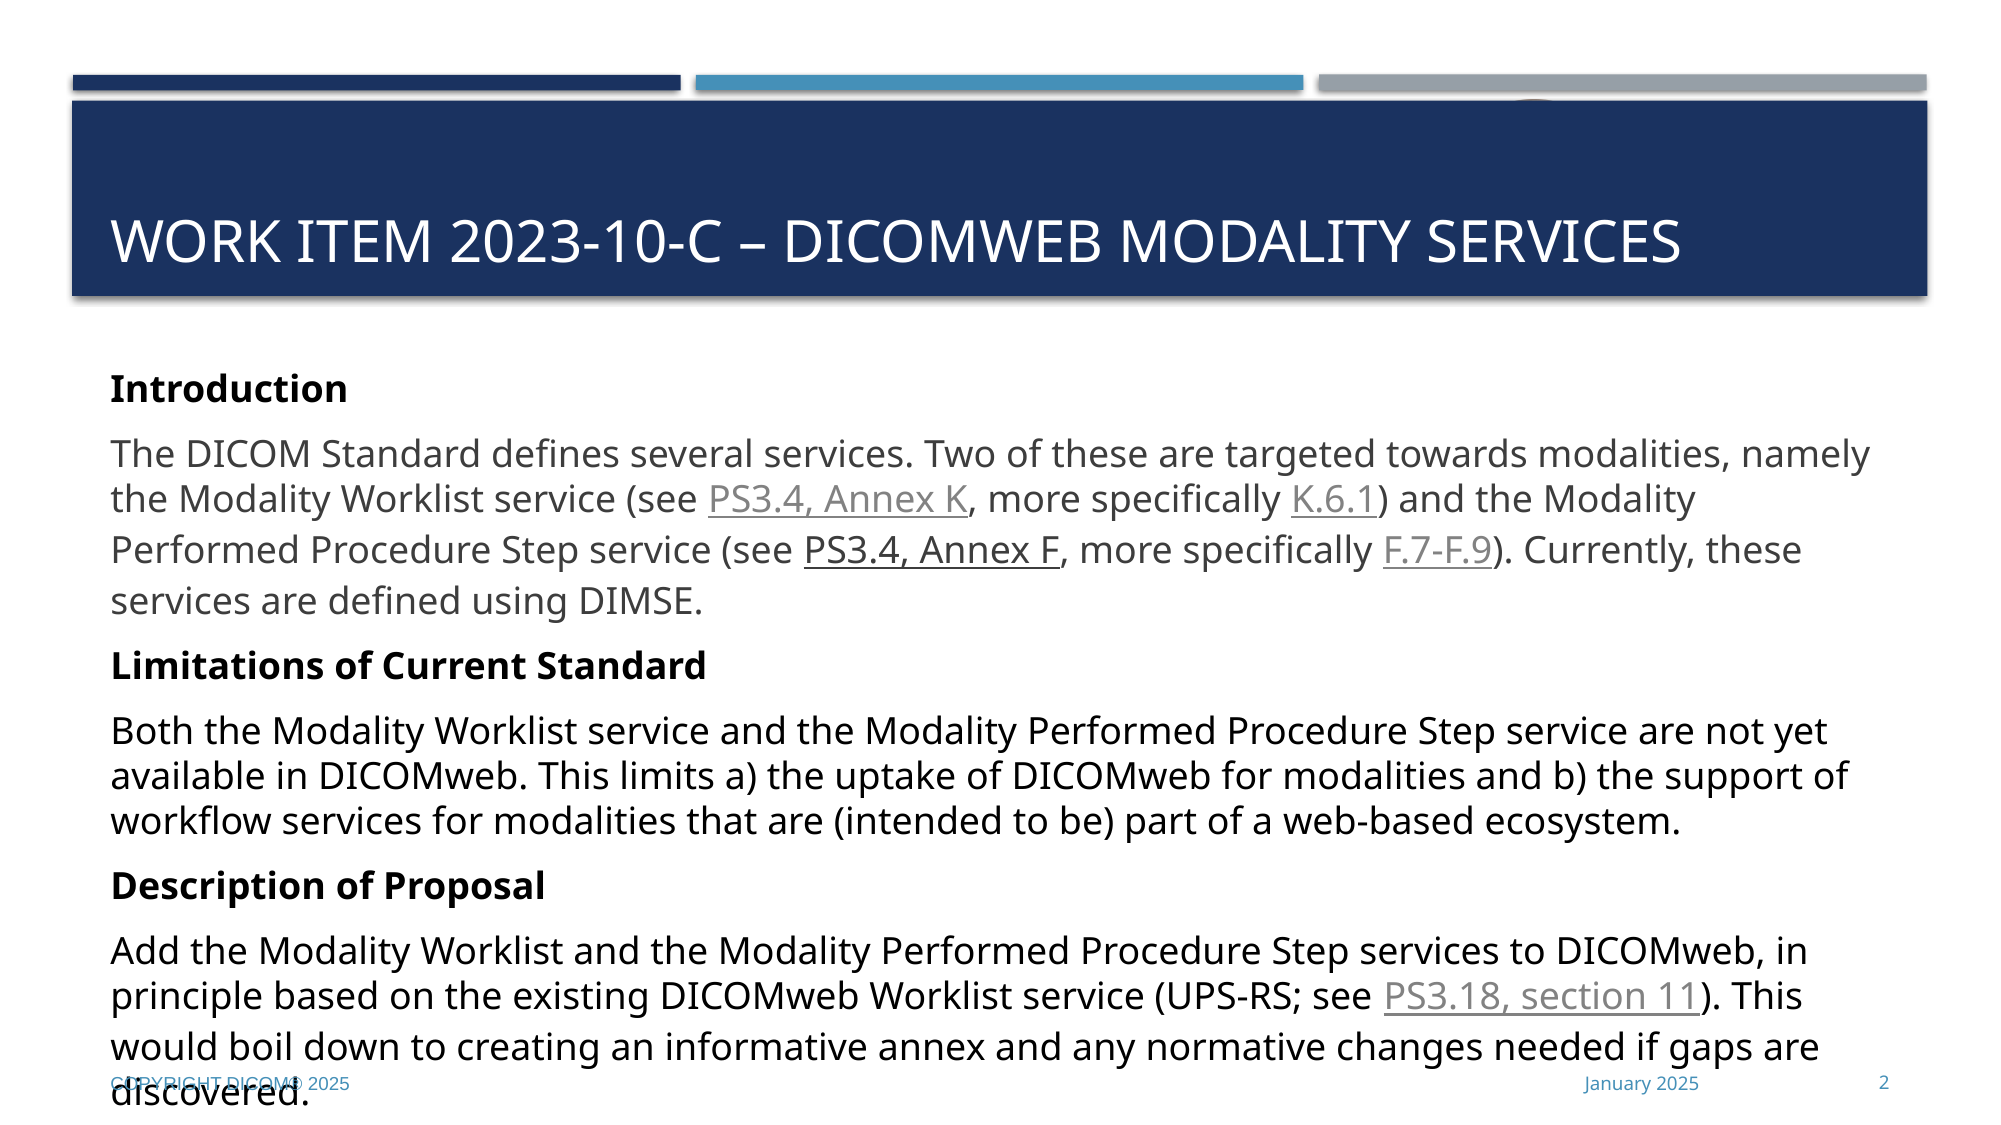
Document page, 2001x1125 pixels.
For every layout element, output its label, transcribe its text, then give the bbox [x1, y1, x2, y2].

list Introduction The DICOM Standard defines several services. Two of these are targeted towards modalities, namely the Modality Worklist service (see PS3.4, Annex K, more specifically K.6.1) and the Modality Performed Procedure Step service (see PS3.4, Annex F, more specifically F.7-F.9). Currently, these services are defined using DIMSE. Limitations of Current Standard Both the Modality Worklist service and the Modality Performed Procedure Step service are not yet available in DICOMweb. This limits a) the uptake of DICOMweb for modalities and b) the support of workflow services for modalities that are (intended to be) part of a web-based ecosystem. Description of Proposal Add the Modality Worklist and the Modality Performed Procedure Step services to DICOMweb, in principle based on the existing DICOMweb Worklist service (UPS-RS; see PS3.18, section 11). This would boil down to creating an informative annex and any normative changes needed if gaps are discovered. [95, 357, 1905, 962]
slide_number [1247, 1053, 1715, 1114]
footer Copyright DICOM® 2025 [95, 1052, 1230, 1113]
slide_number 2 [1732, 1053, 1905, 1114]
title Work item 2023-10-C – DICOMweb Modality Services [95, 115, 1905, 282]
